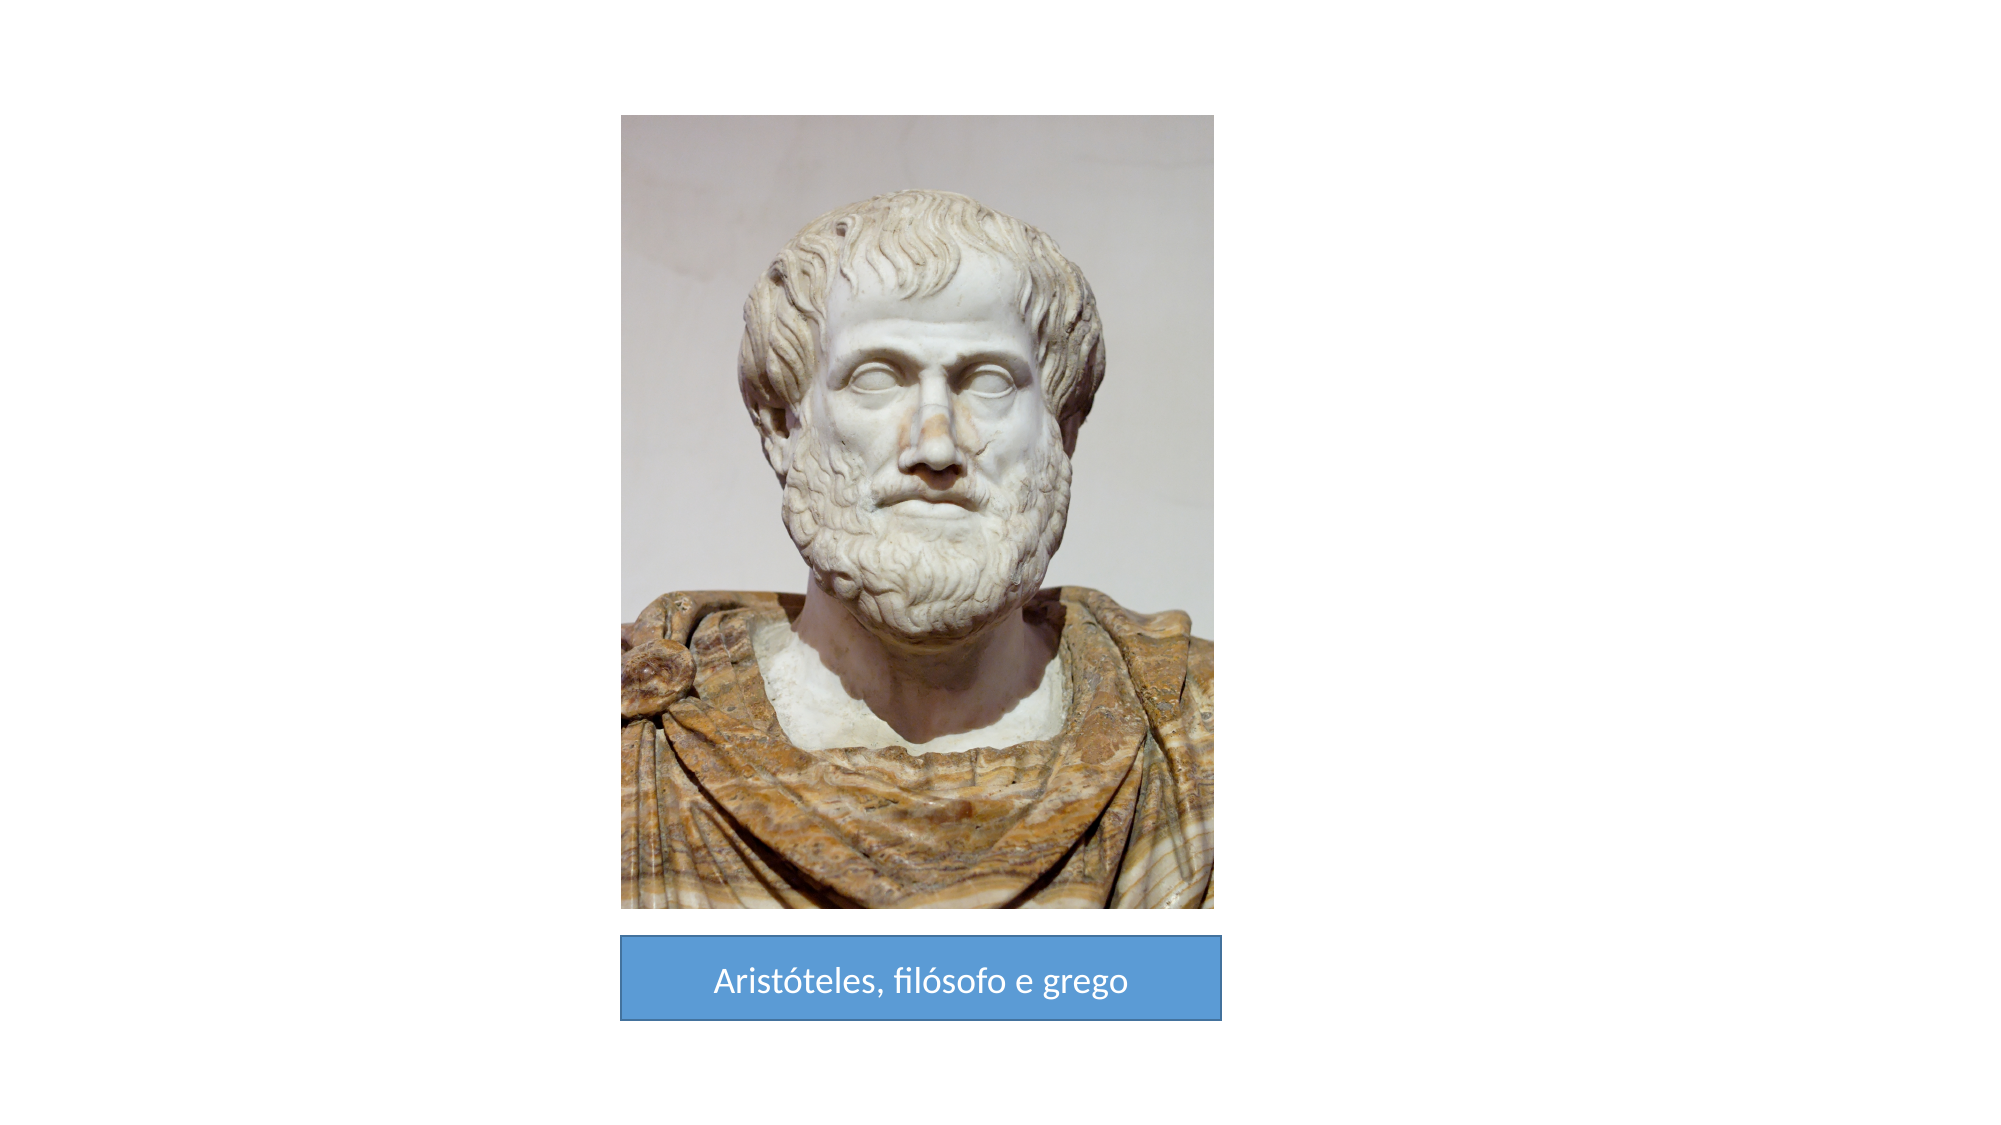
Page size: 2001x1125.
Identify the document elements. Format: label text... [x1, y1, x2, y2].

text_box Aristóteles, filósofo e grego [620, 935, 1222, 1021]
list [620, 115, 1214, 909]
